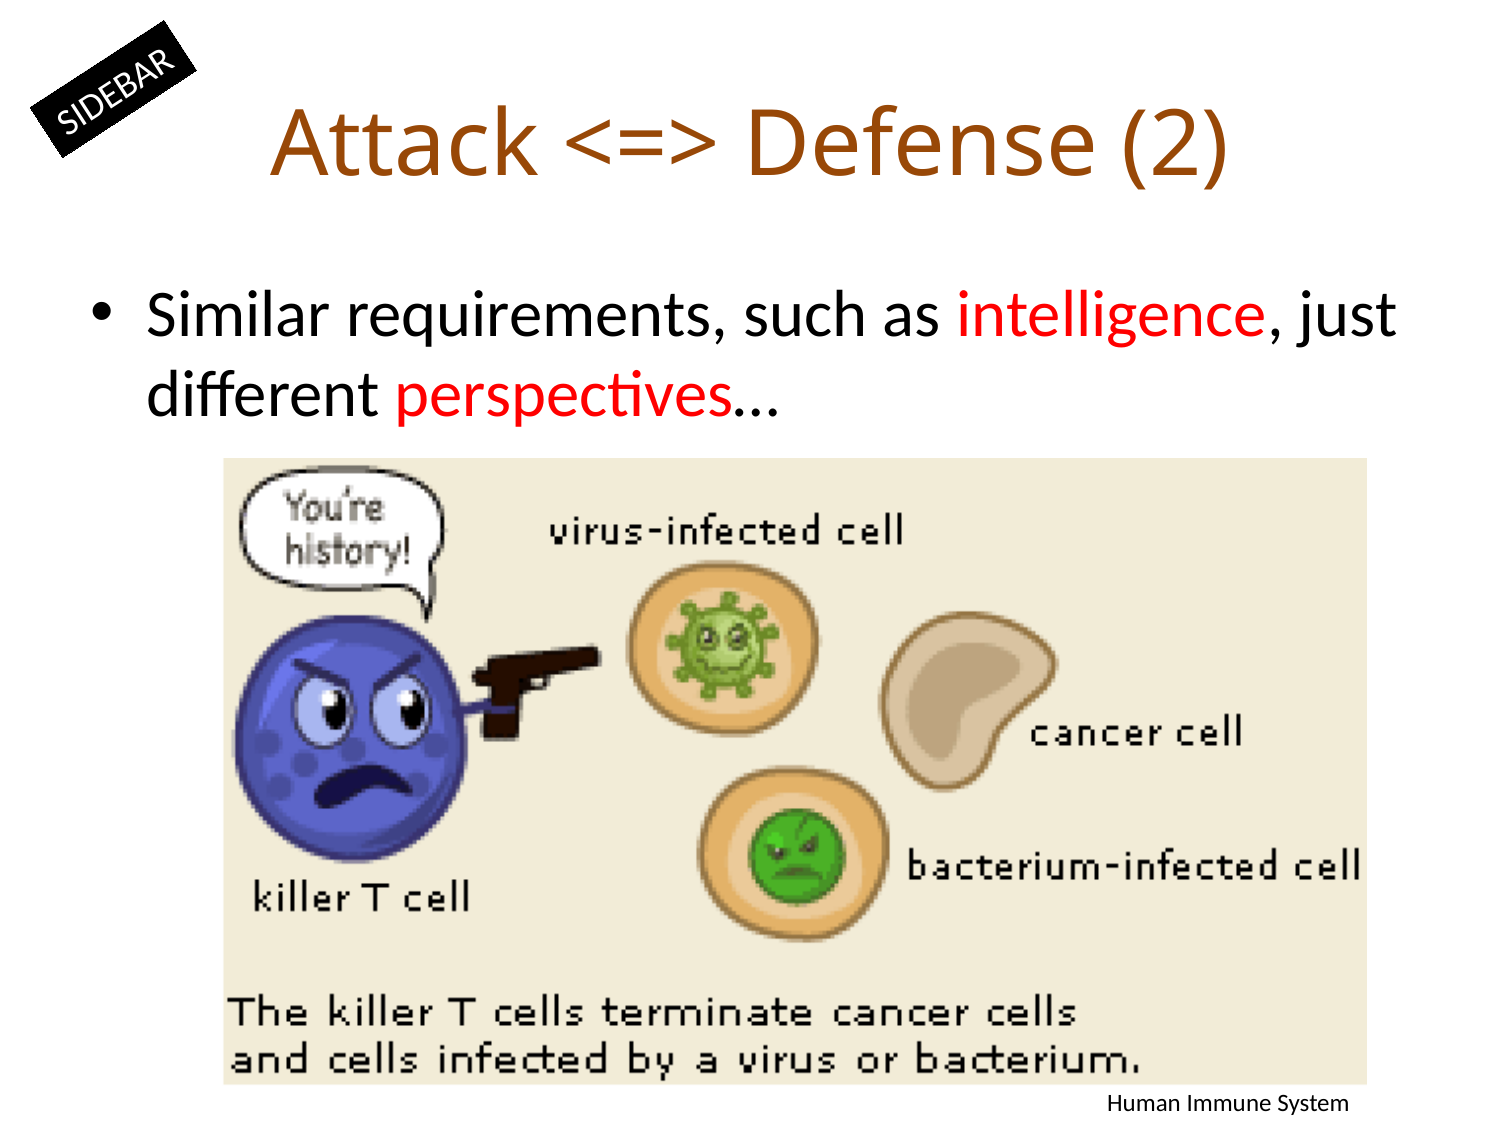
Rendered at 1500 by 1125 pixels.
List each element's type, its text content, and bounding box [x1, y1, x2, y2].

text_box SIDEBAR [30, 20, 197, 158]
picture [220, 458, 1367, 1093]
list Similar requirements, such as intelligence, just different perspectives… [75, 262, 1425, 1005]
title Attack <=> Defense (2) [75, 45, 1425, 233]
text_box Human Immune System [1092, 1101, 1366, 1125]
